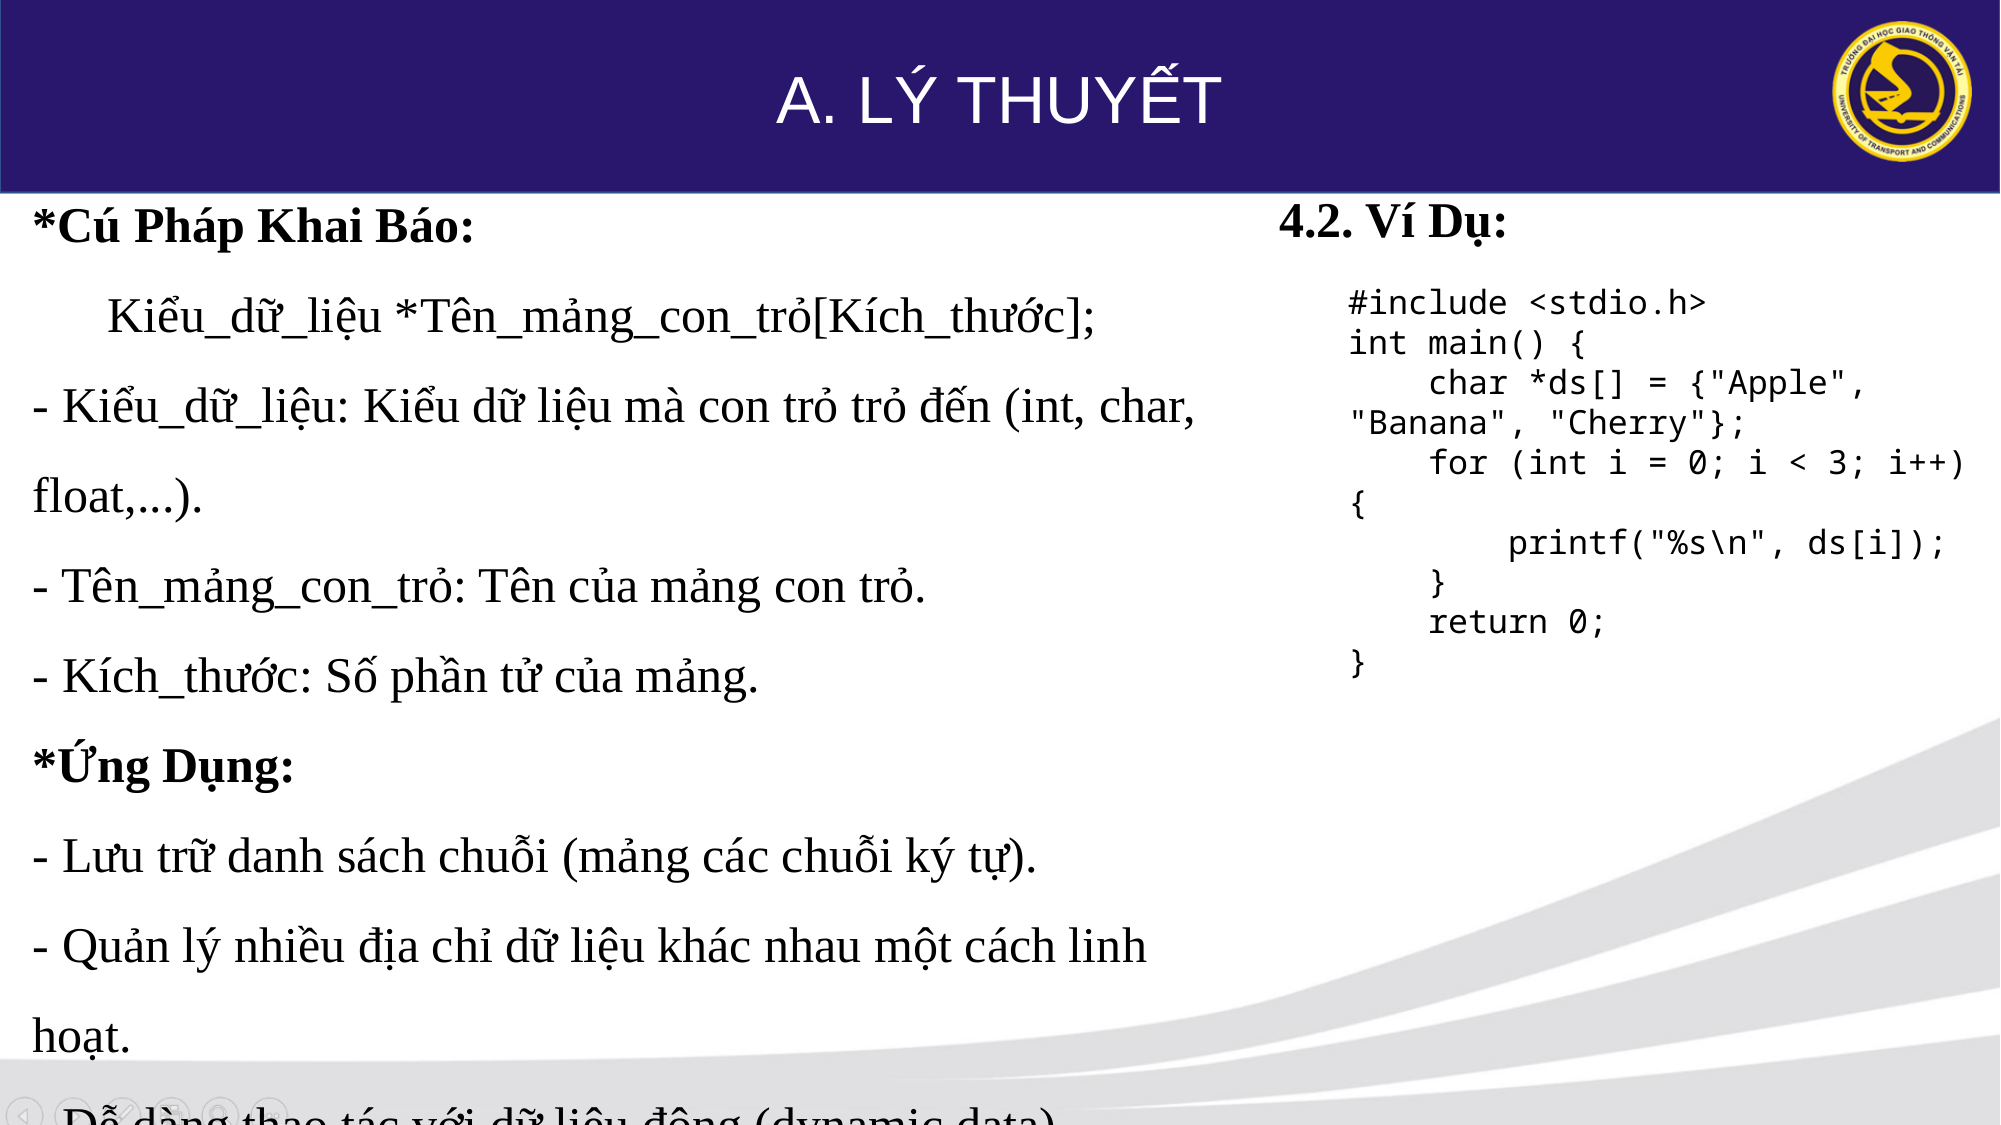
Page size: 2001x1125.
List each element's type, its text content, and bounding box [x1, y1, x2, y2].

text_box A. LÝ THUYẾT [666, 49, 1334, 144]
text_box *Cú Pháp Khai Báo: Kiểu_dữ_liệu *Tên_mảng_con_trỏ[Kích_thước]; - Kiểu_dữ_liệu: Kiểu dữ liệu mà con trỏ trỏ đến (int, char, float,...). - Tên_mảng_con_trỏ: Tên của mảng con trỏ. - Kích_thước: Số phần tử của mảng. *Ứng Dụng: - Lưu trữ danh sách chuỗi (mảng các chuỗi ký tự). - Quản lý nhiều địa chỉ dữ liệu khác nhau một cách linh hoạt. - Dễ dàng thao tác với dữ liệu động (dynamic data). [18, 155, 1265, 1058]
text_box 4.2. Ví Dụ: [1264, 180, 1932, 255]
text_box #include <stdio.h> int main() { char *ds[] = {"Apple", "Banana", "Cherry"}; for (int i = 0; i < 3; i++) { printf("%s\n", ds[i]); } return 0; } [1333, 273, 2000, 728]
picture [0, 0, 2000, 1125]
